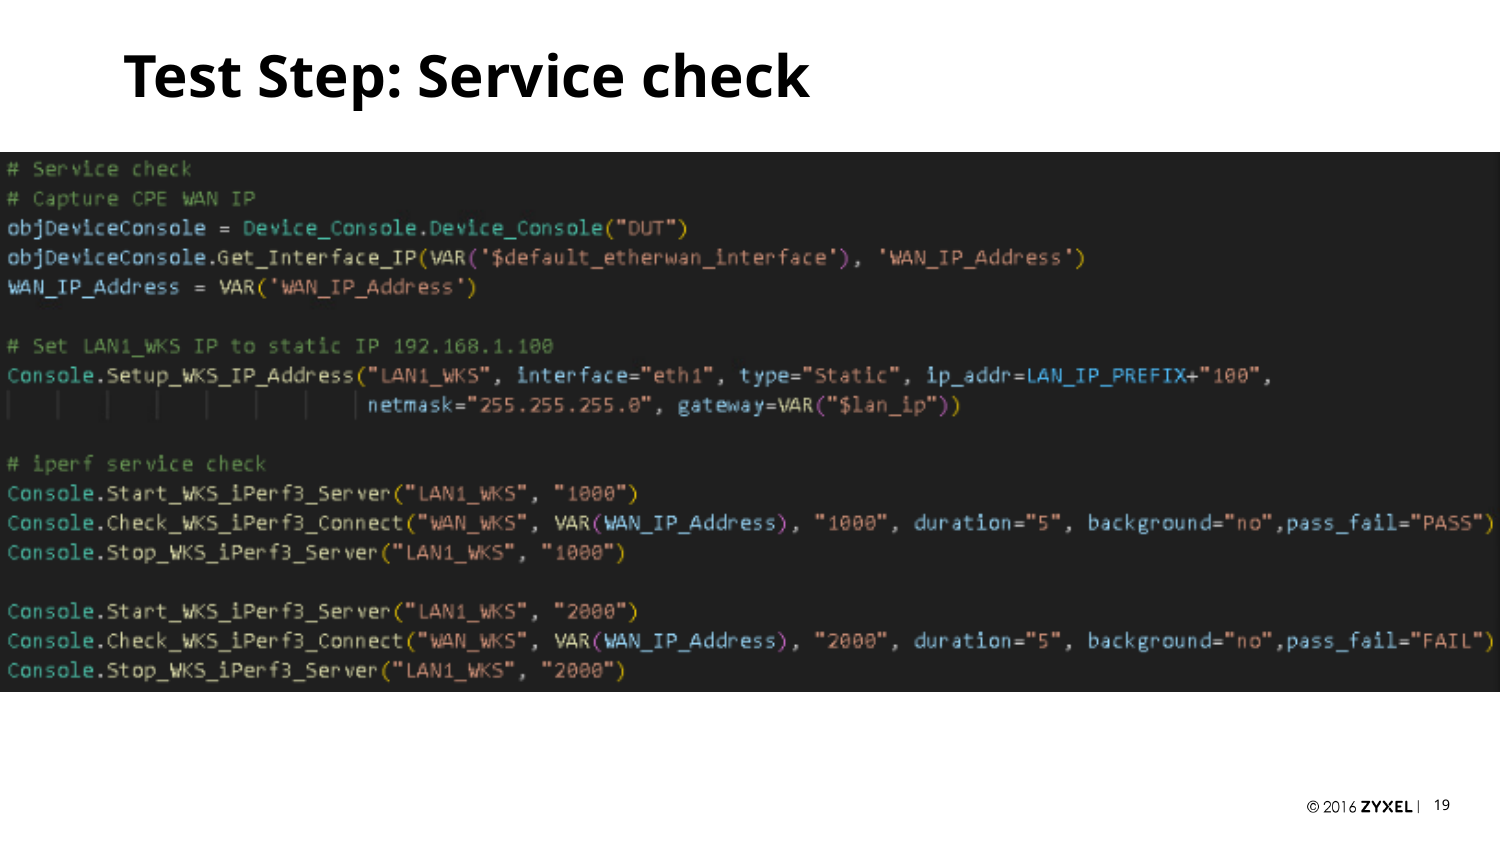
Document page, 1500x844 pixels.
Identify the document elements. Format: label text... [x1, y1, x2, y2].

picture [0, 152, 1500, 692]
title Test Step: Service check [123, 46, 1376, 111]
picture [1307, 798, 1423, 817]
